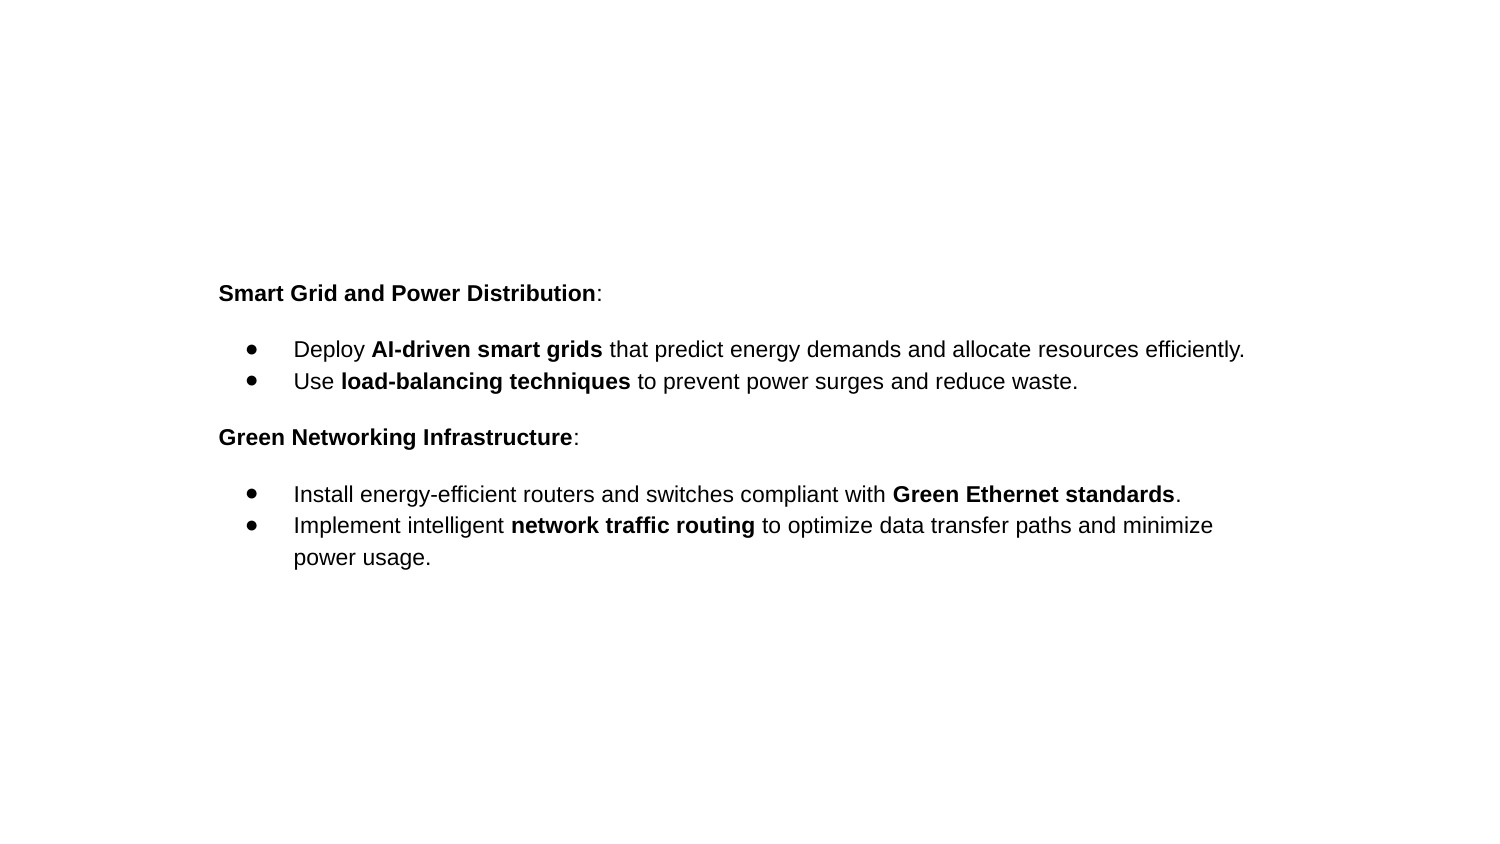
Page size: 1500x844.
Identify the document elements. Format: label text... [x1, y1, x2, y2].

text_box Smart Grid and Power Distribution: Deploy AI-driven smart grids that predict energy demands and allocate resources efficiently. Use load-balancing techniques to prevent power surges and reduce waste. Green Networking Infrastructure: Install energy-efficient routers and switches compliant with Green Ethernet standards. Implement intelligent network traffic routing to optimize data transfer paths and minimize power usage. [203, 259, 1297, 585]
